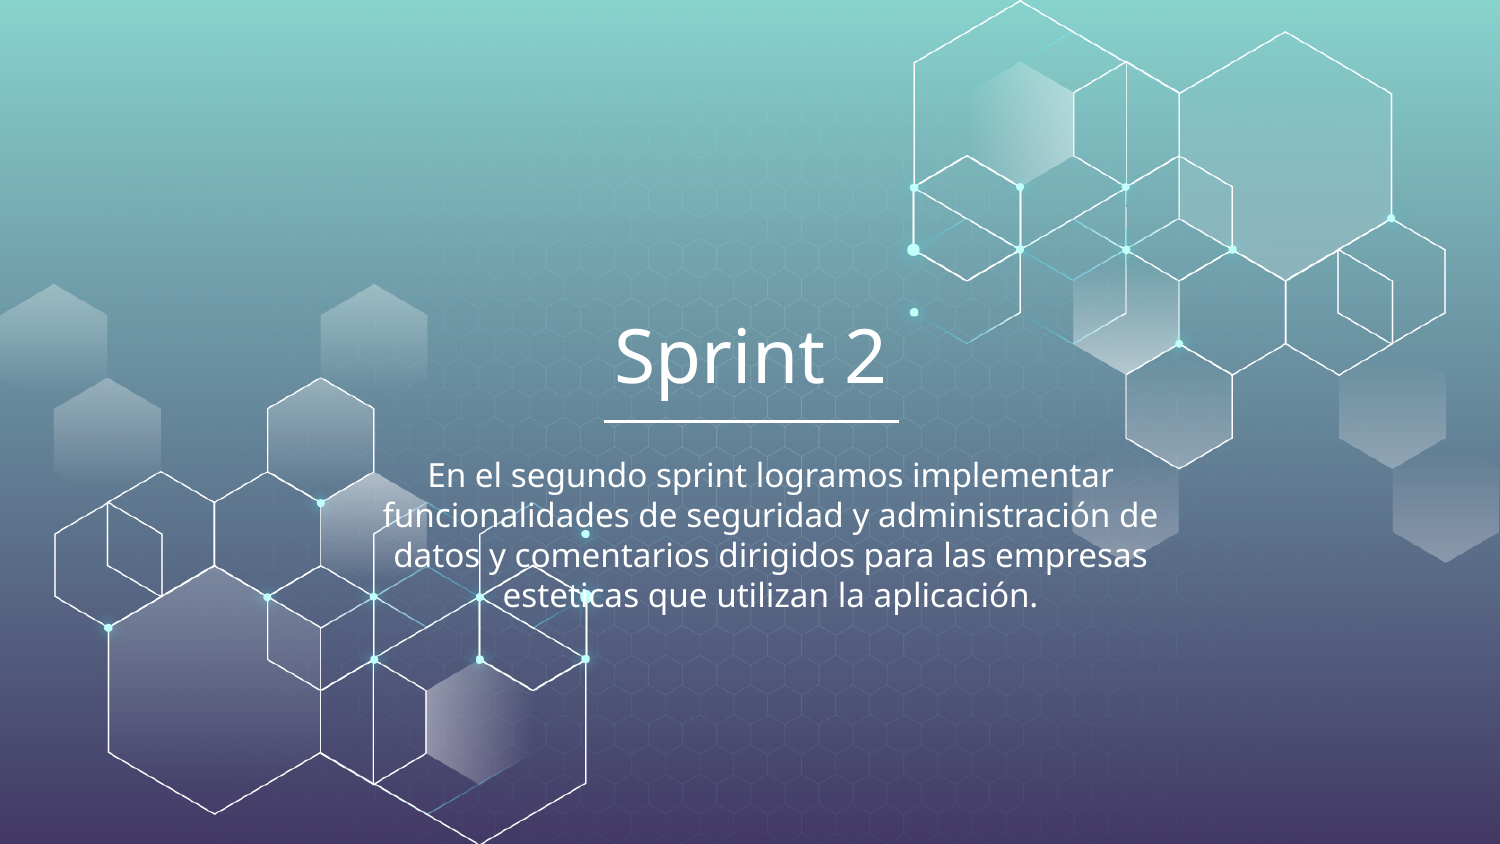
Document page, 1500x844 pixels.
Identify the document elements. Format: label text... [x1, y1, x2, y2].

subtitle En el segundo sprint logramos implementar funcionalidades de seguridad y administración de datos y comentarios dirigidos para las empresas esteticas que utilizan la aplicación. [355, 439, 1188, 665]
title Sprint 2 [205, 303, 1298, 414]
picture [0, 0, 1499, 844]
